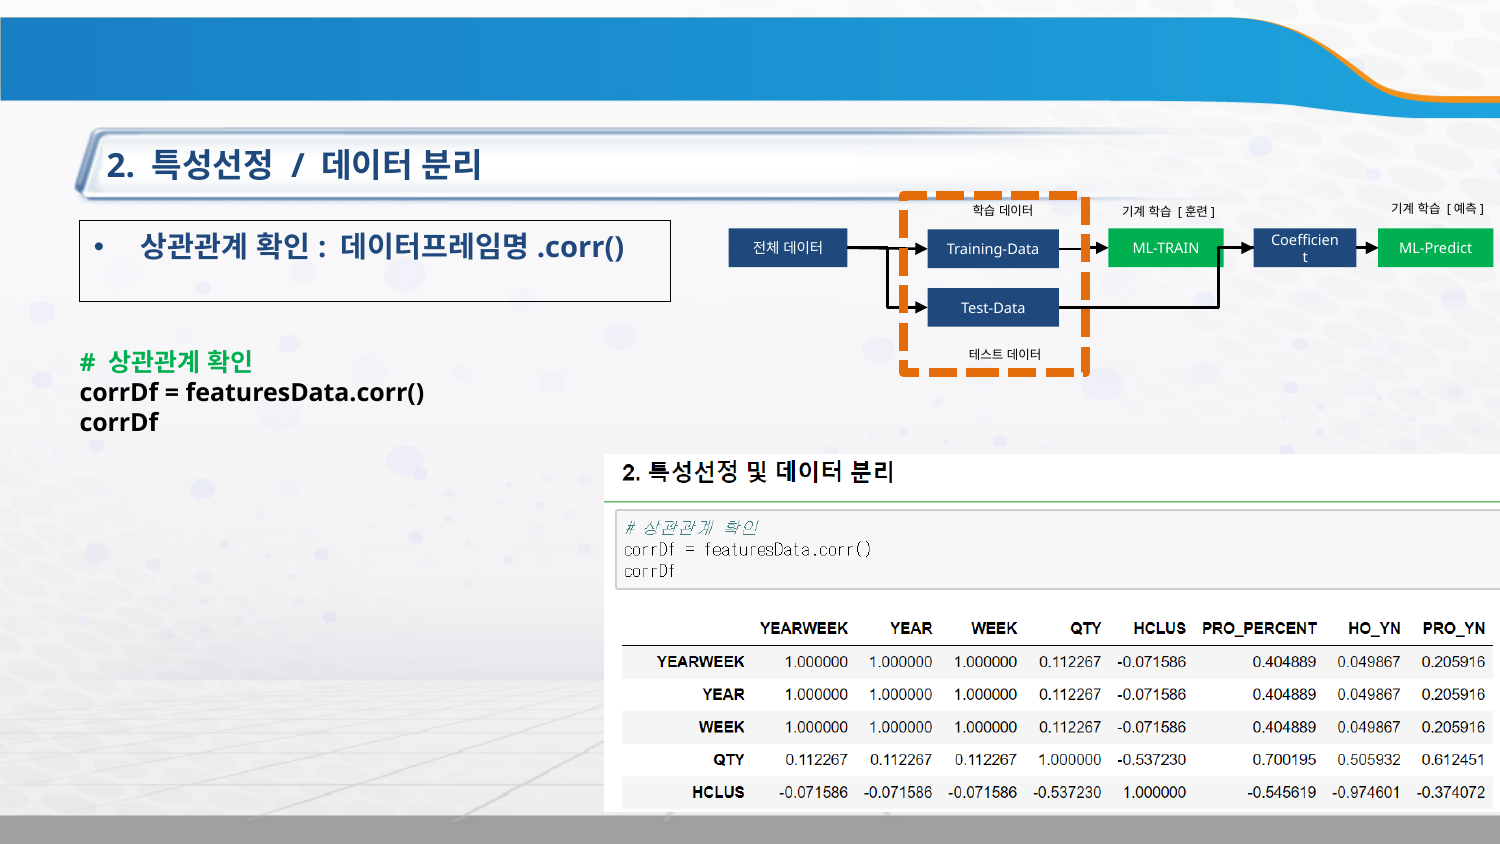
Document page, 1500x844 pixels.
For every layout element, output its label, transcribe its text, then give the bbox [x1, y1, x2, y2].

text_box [74, 126, 1289, 208]
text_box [728, 193, 1500, 371]
text_box 상관관계 확인: 데이터프레임명.corr() [79, 220, 671, 302]
text_box # 상관관계 확인 corrDf = featuresData.corr() corrDf [64, 339, 939, 444]
text_box 4-2. 실습 (지도학습-Regression) [29, 0, 1175, 103]
picture [0, 0, 1500, 844]
